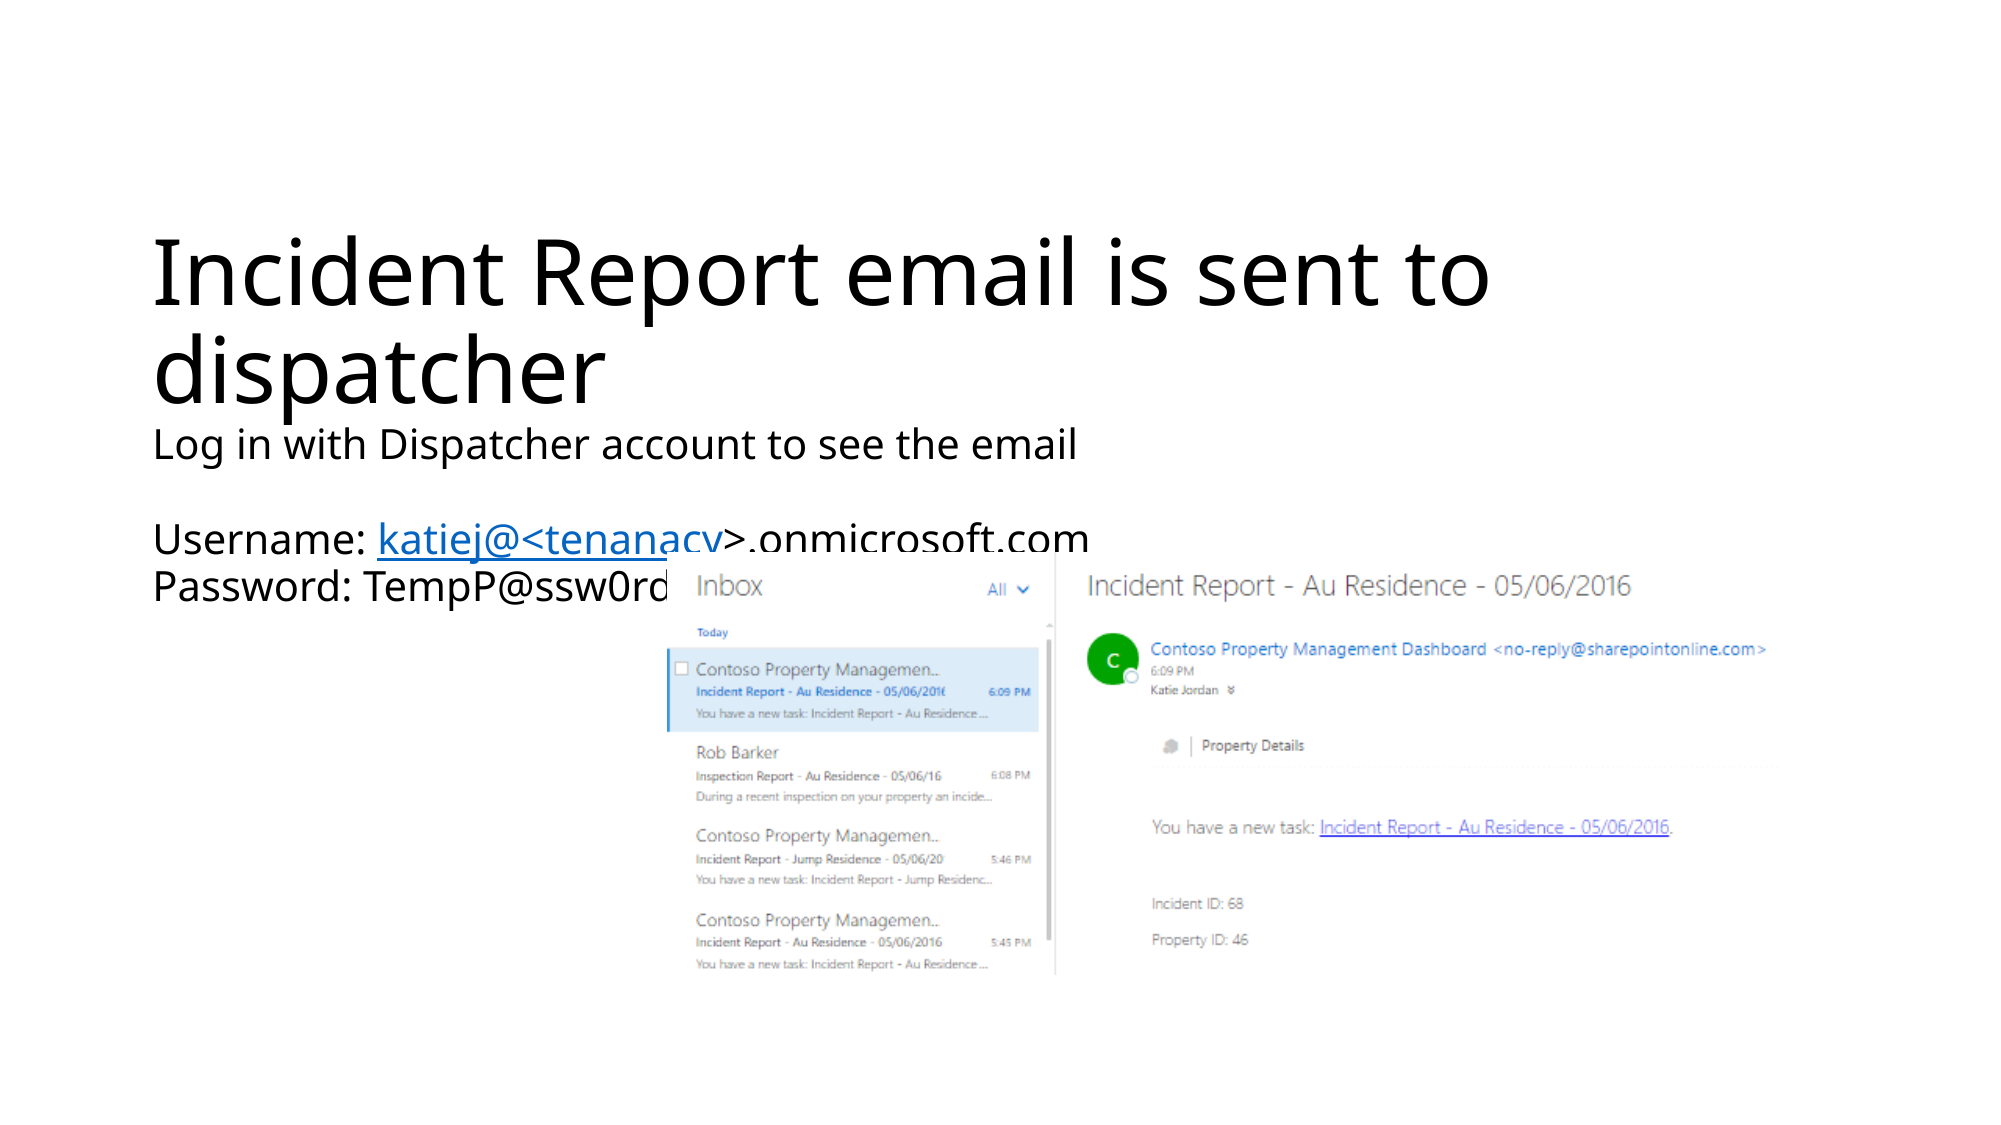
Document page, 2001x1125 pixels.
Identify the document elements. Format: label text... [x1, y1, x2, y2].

picture [667, 552, 1780, 975]
title Incident Report email is sent to dispatcher Log in with Dispatcher account to see the email Username: katiej@<tenanacy>.onmicrosoft.com Password: TempP@ssw0rd! [137, 59, 1863, 872]
